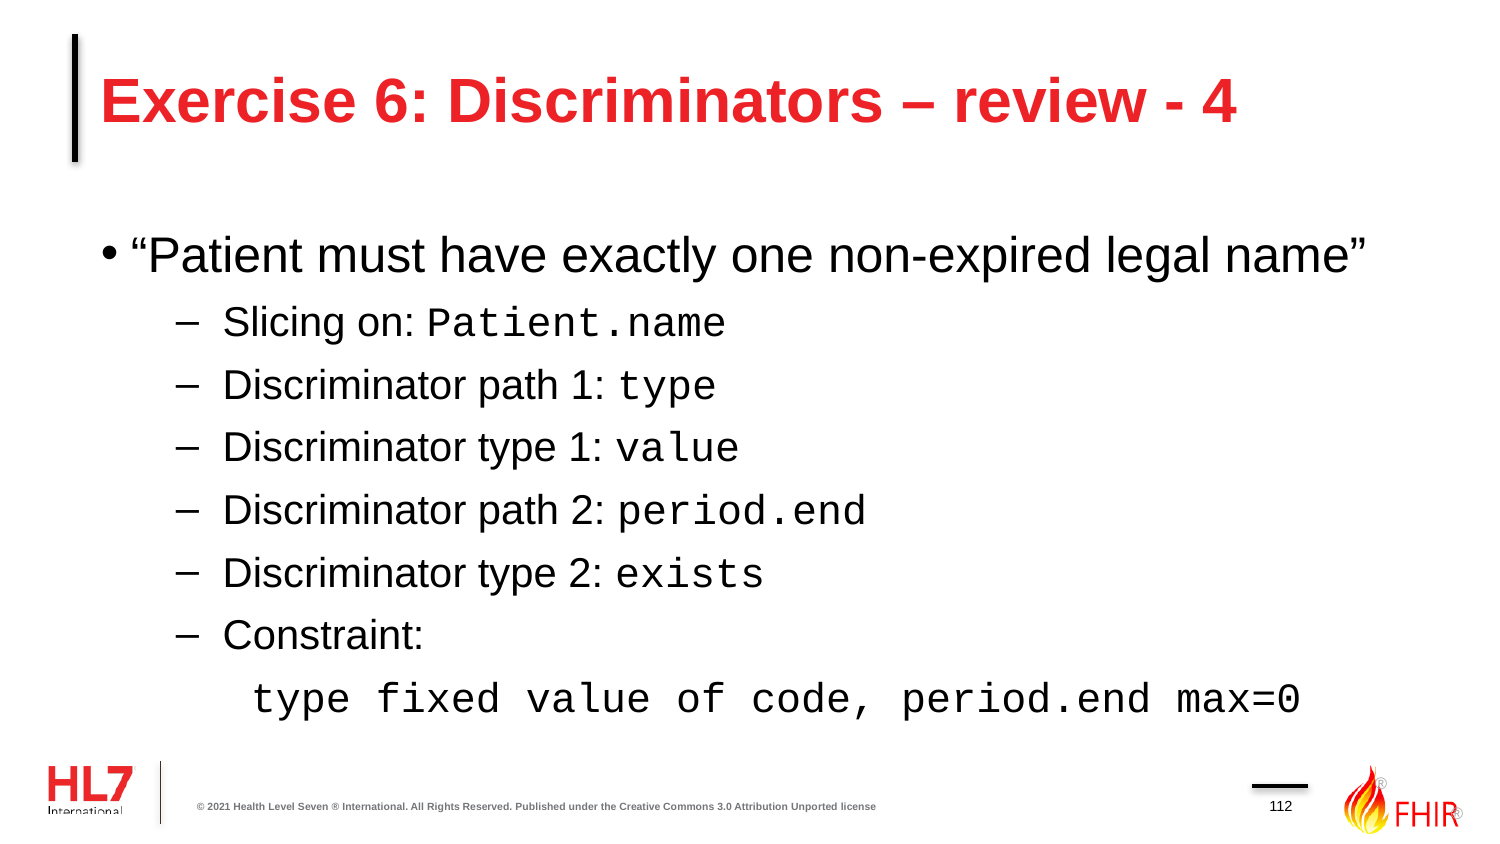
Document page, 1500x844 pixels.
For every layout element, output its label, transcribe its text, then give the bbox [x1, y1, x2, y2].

title Exercise 6: Discriminators – review - 4 [100, 33, 1451, 163]
picture [1339, 760, 1463, 837]
footer © 2021 Health Level Seven ® International. All Rights Reserved. Published under the Creative Commons 3.0 Attribution Unported license [196, 786, 941, 813]
slide_number 112 [1258, 786, 1304, 814]
list “Patient must have exactly one non-expired legal name” Slicing on: Patient.name Discriminator path 1: type Discriminator type 1: value Discriminator path 2: period.end Discriminator type 2: exists Constraint: type fixed value of code, period.end max=0 [100, 222, 1451, 731]
